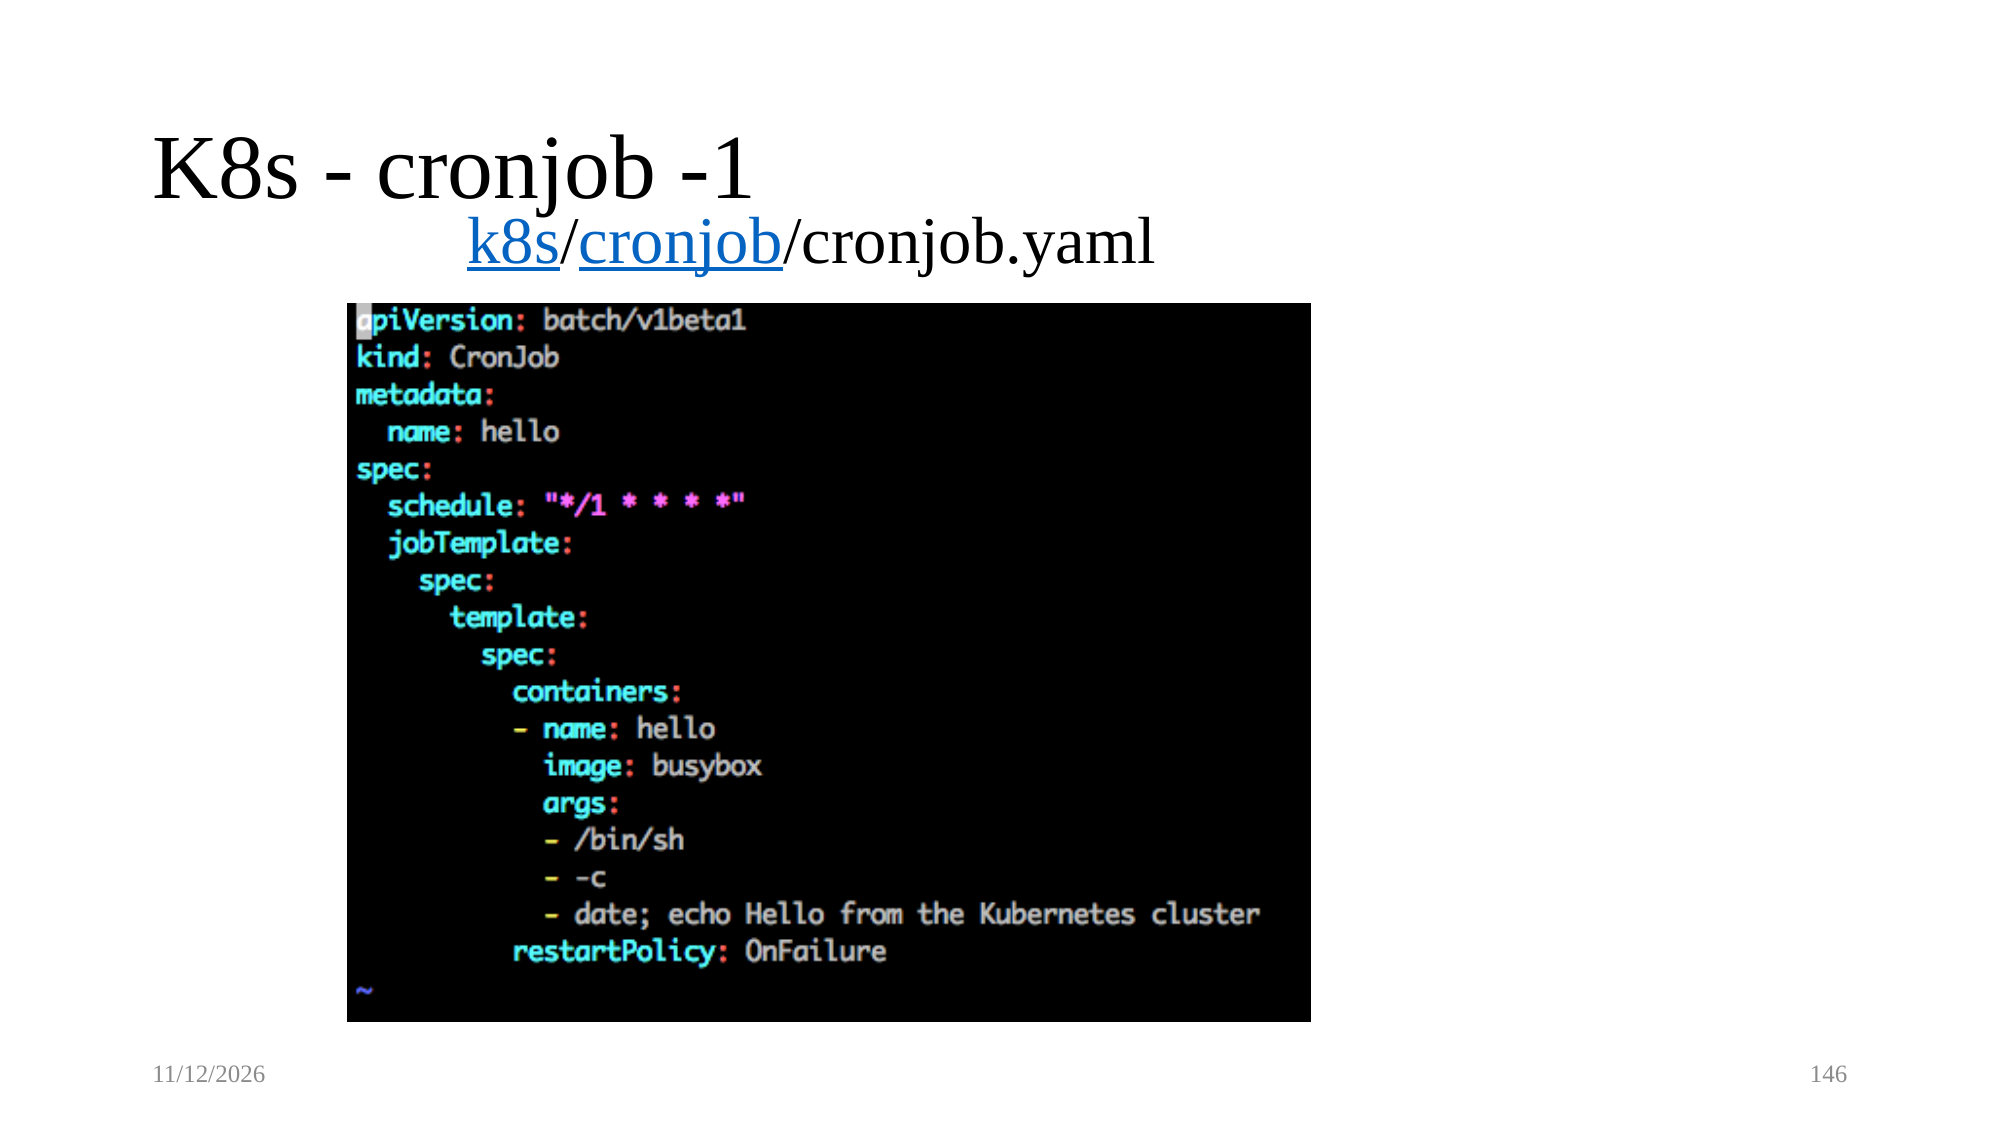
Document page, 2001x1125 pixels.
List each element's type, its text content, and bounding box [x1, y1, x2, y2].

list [347, 303, 1311, 1022]
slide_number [137, 1042, 588, 1103]
slide_number 146 [1412, 1042, 1863, 1103]
title K8s - cronjob -1 [137, 59, 1863, 278]
text_box k8s/cronjob/cronjob.yaml [452, 189, 1172, 285]
